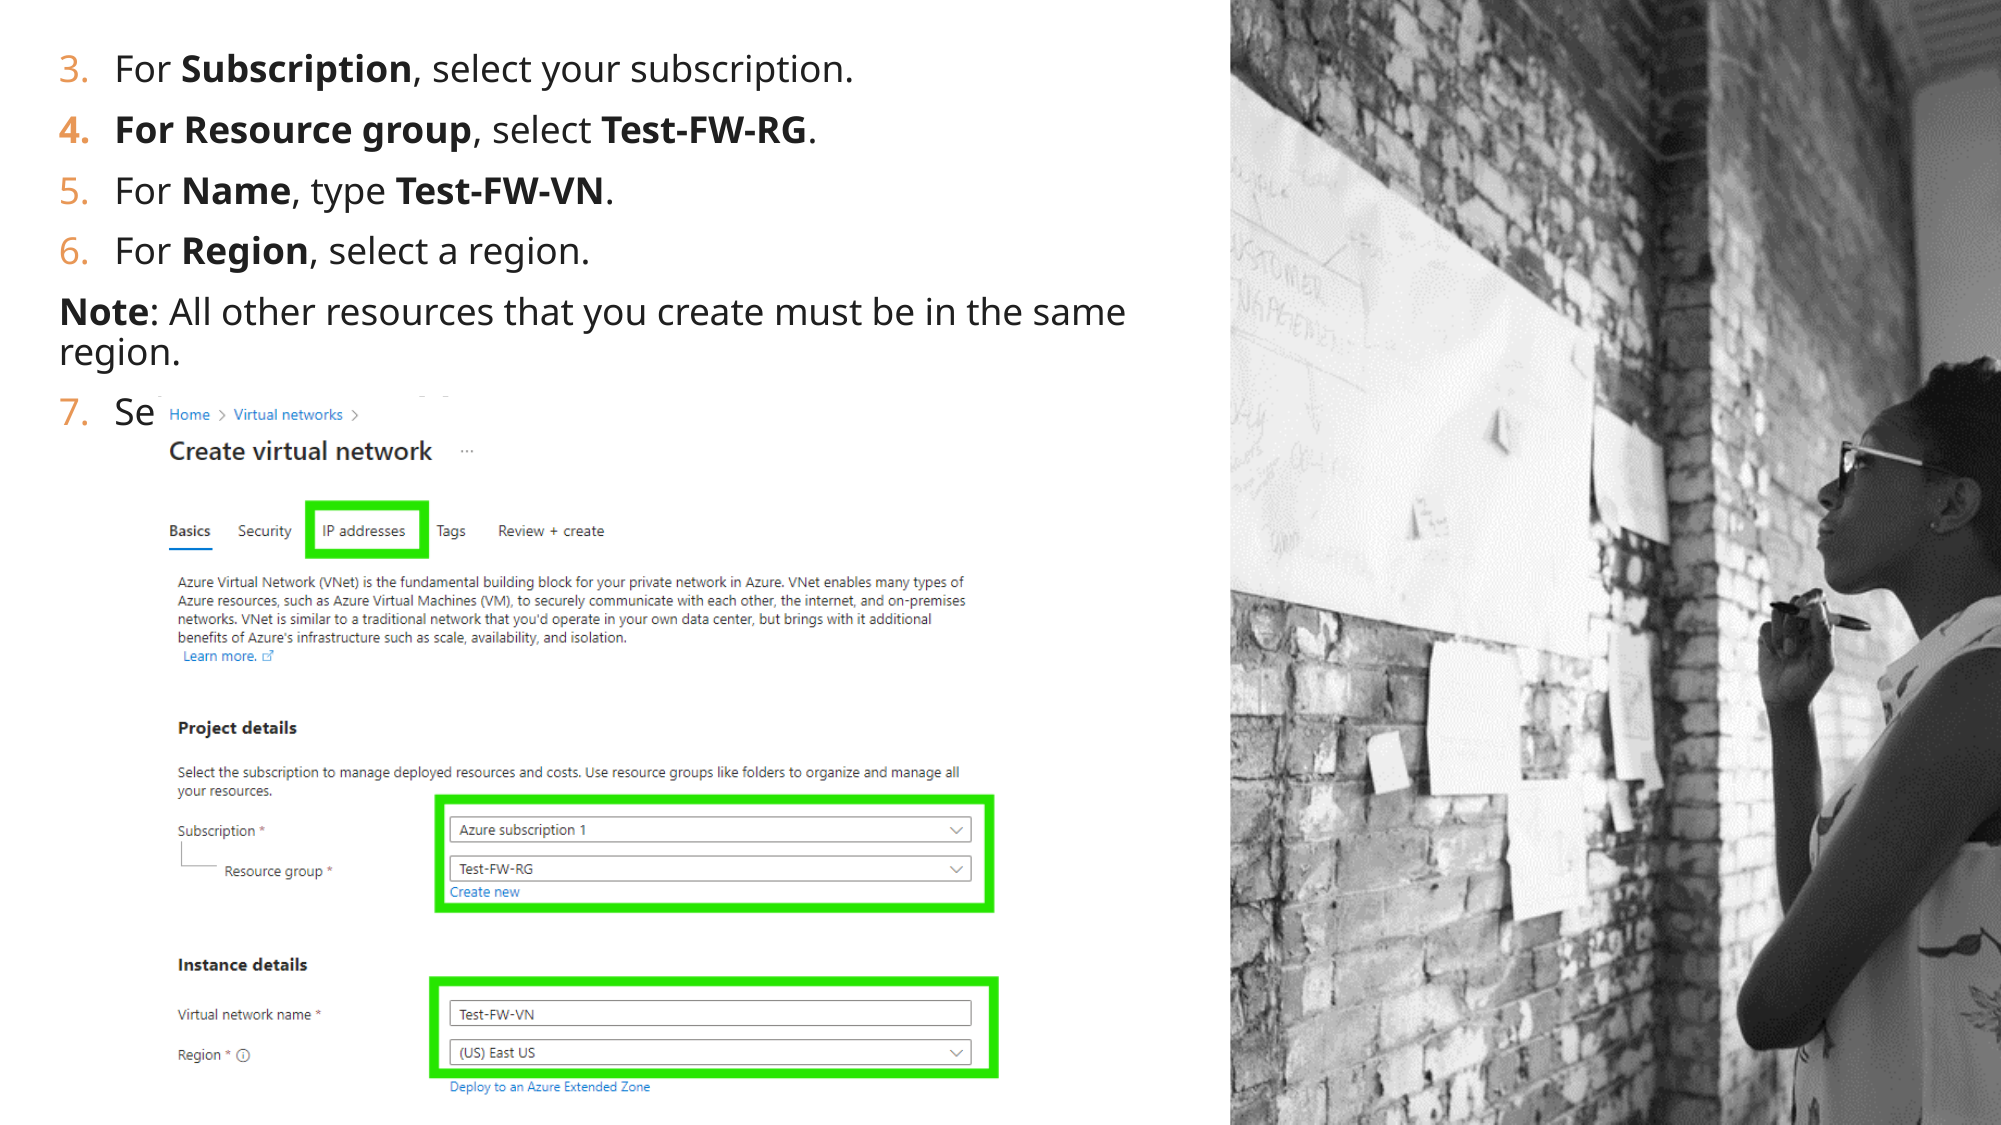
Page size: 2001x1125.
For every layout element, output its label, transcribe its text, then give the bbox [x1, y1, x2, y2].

picture [1229, 0, 2001, 1125]
list For Subscription, select your subscription. For Resource group, select Test-FW-RG. For Name, type Test-FW-VN. For Region, select a region. Note: All other resources that you create must be in the same region. Select Next: IP addresses. [43, 43, 1229, 444]
picture [156, 397, 1025, 1125]
